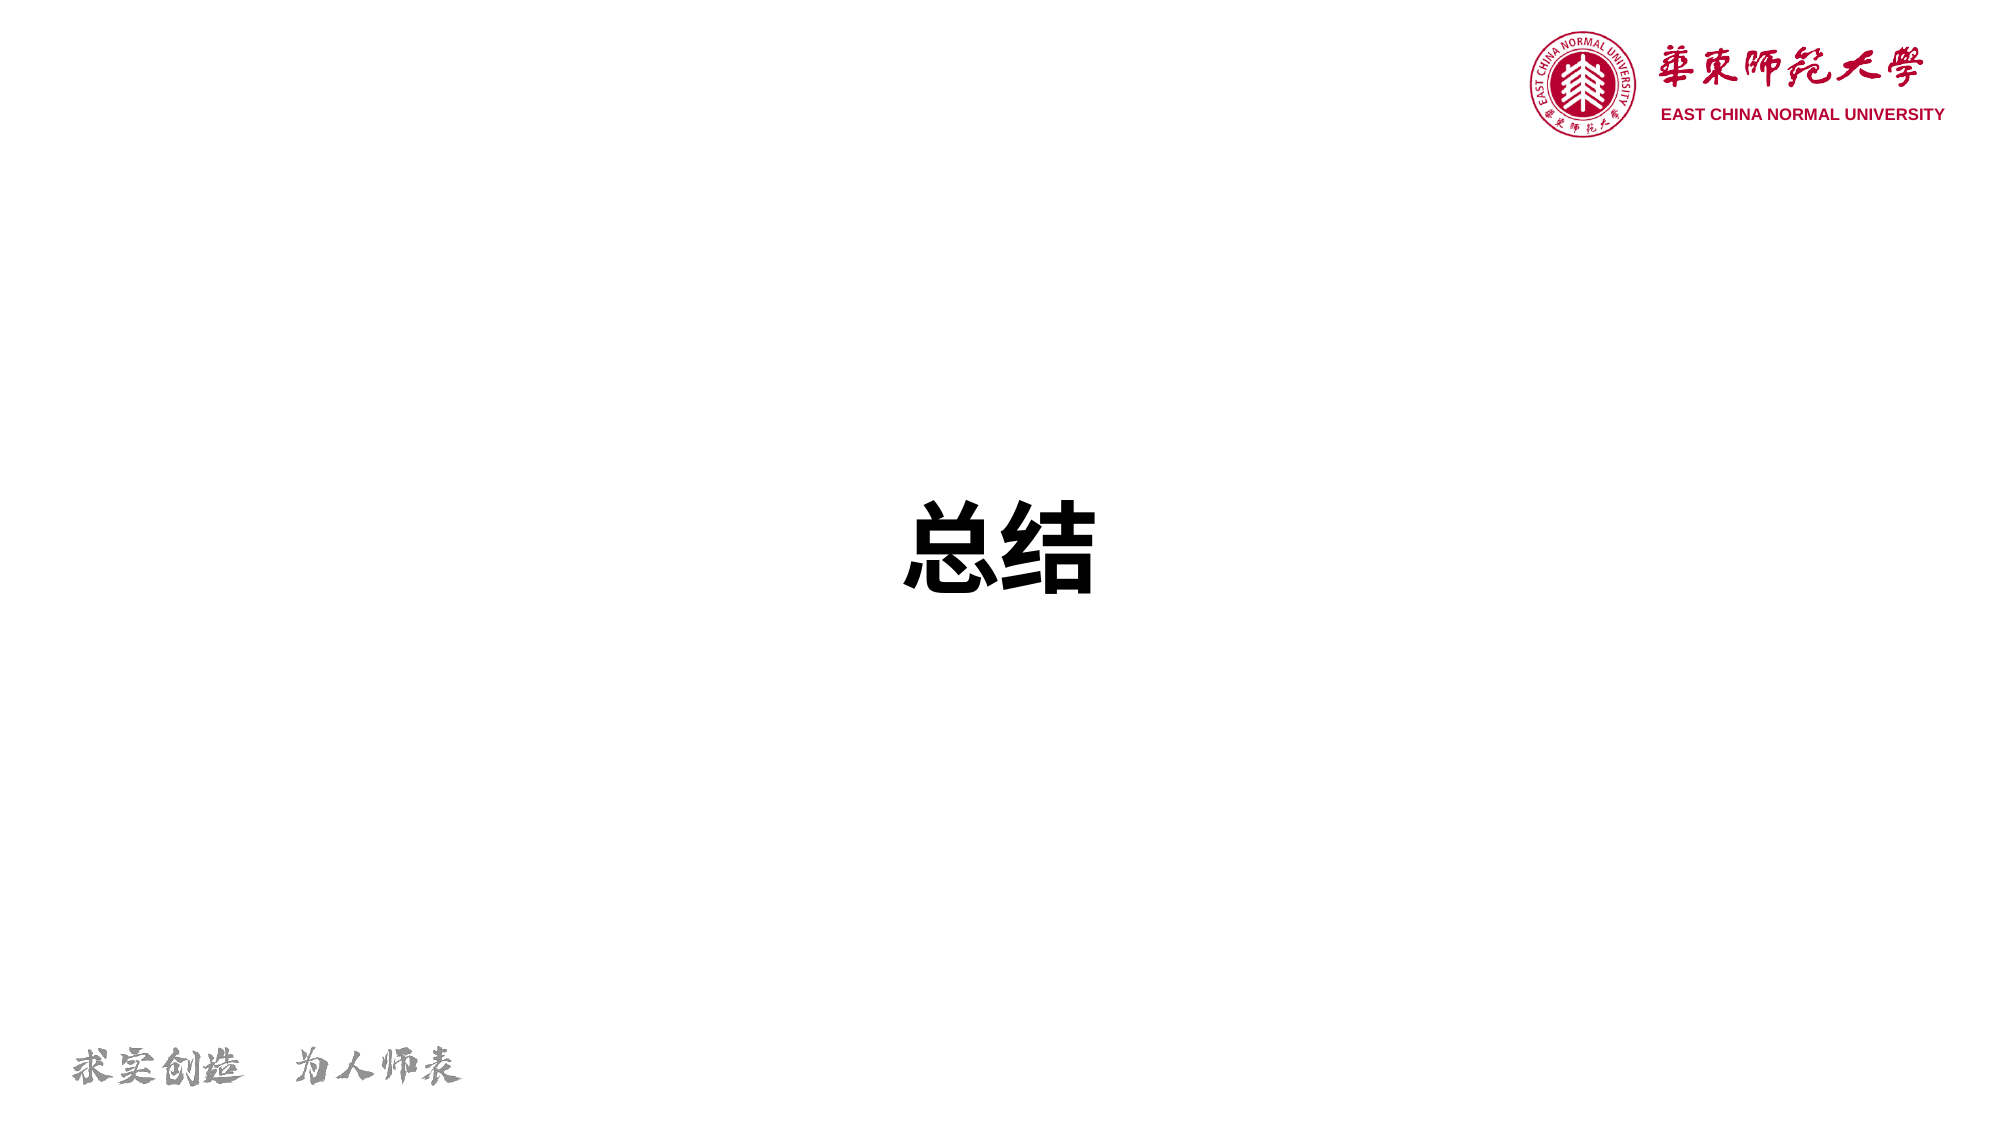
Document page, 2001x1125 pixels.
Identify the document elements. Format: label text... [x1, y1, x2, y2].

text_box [1519, 22, 1963, 146]
picture [0, 1024, 564, 1106]
text_box 总结 [313, 357, 1686, 613]
